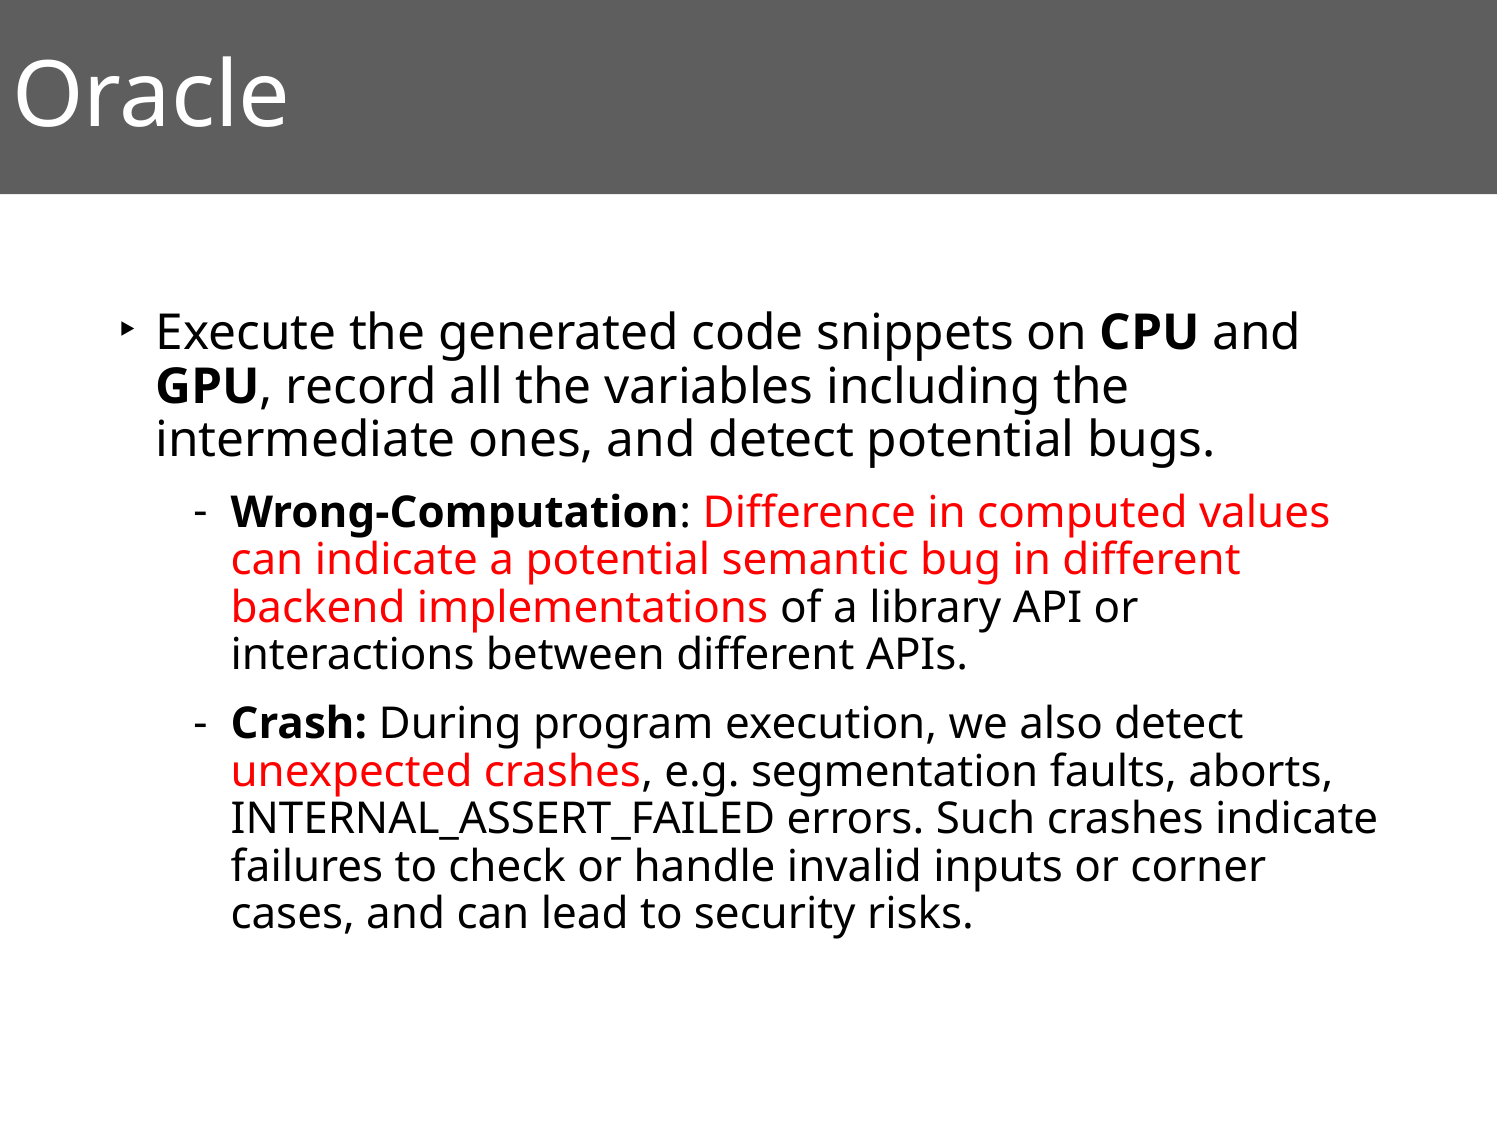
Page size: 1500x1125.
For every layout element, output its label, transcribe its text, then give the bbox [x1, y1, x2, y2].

list Execute the generated code snippets on CPU and GPU, record all the variables including the intermediate ones, and detect potential bugs. Wrong-Computation: Difference in computed values can indicate a potential semantic bug in different backend implementations of a library API or interactions between different APIs. Crash: During program execution, we also detect unexpected crashes, e.g. segmentation faults, aborts, INTERNAL_ASSERT_FAILED errors. Such crashes indicate failures to check or handle invalid inputs or corner cases, and can lead to security risks. [103, 299, 1397, 1014]
title Oracle [0, 0, 1497, 195]
